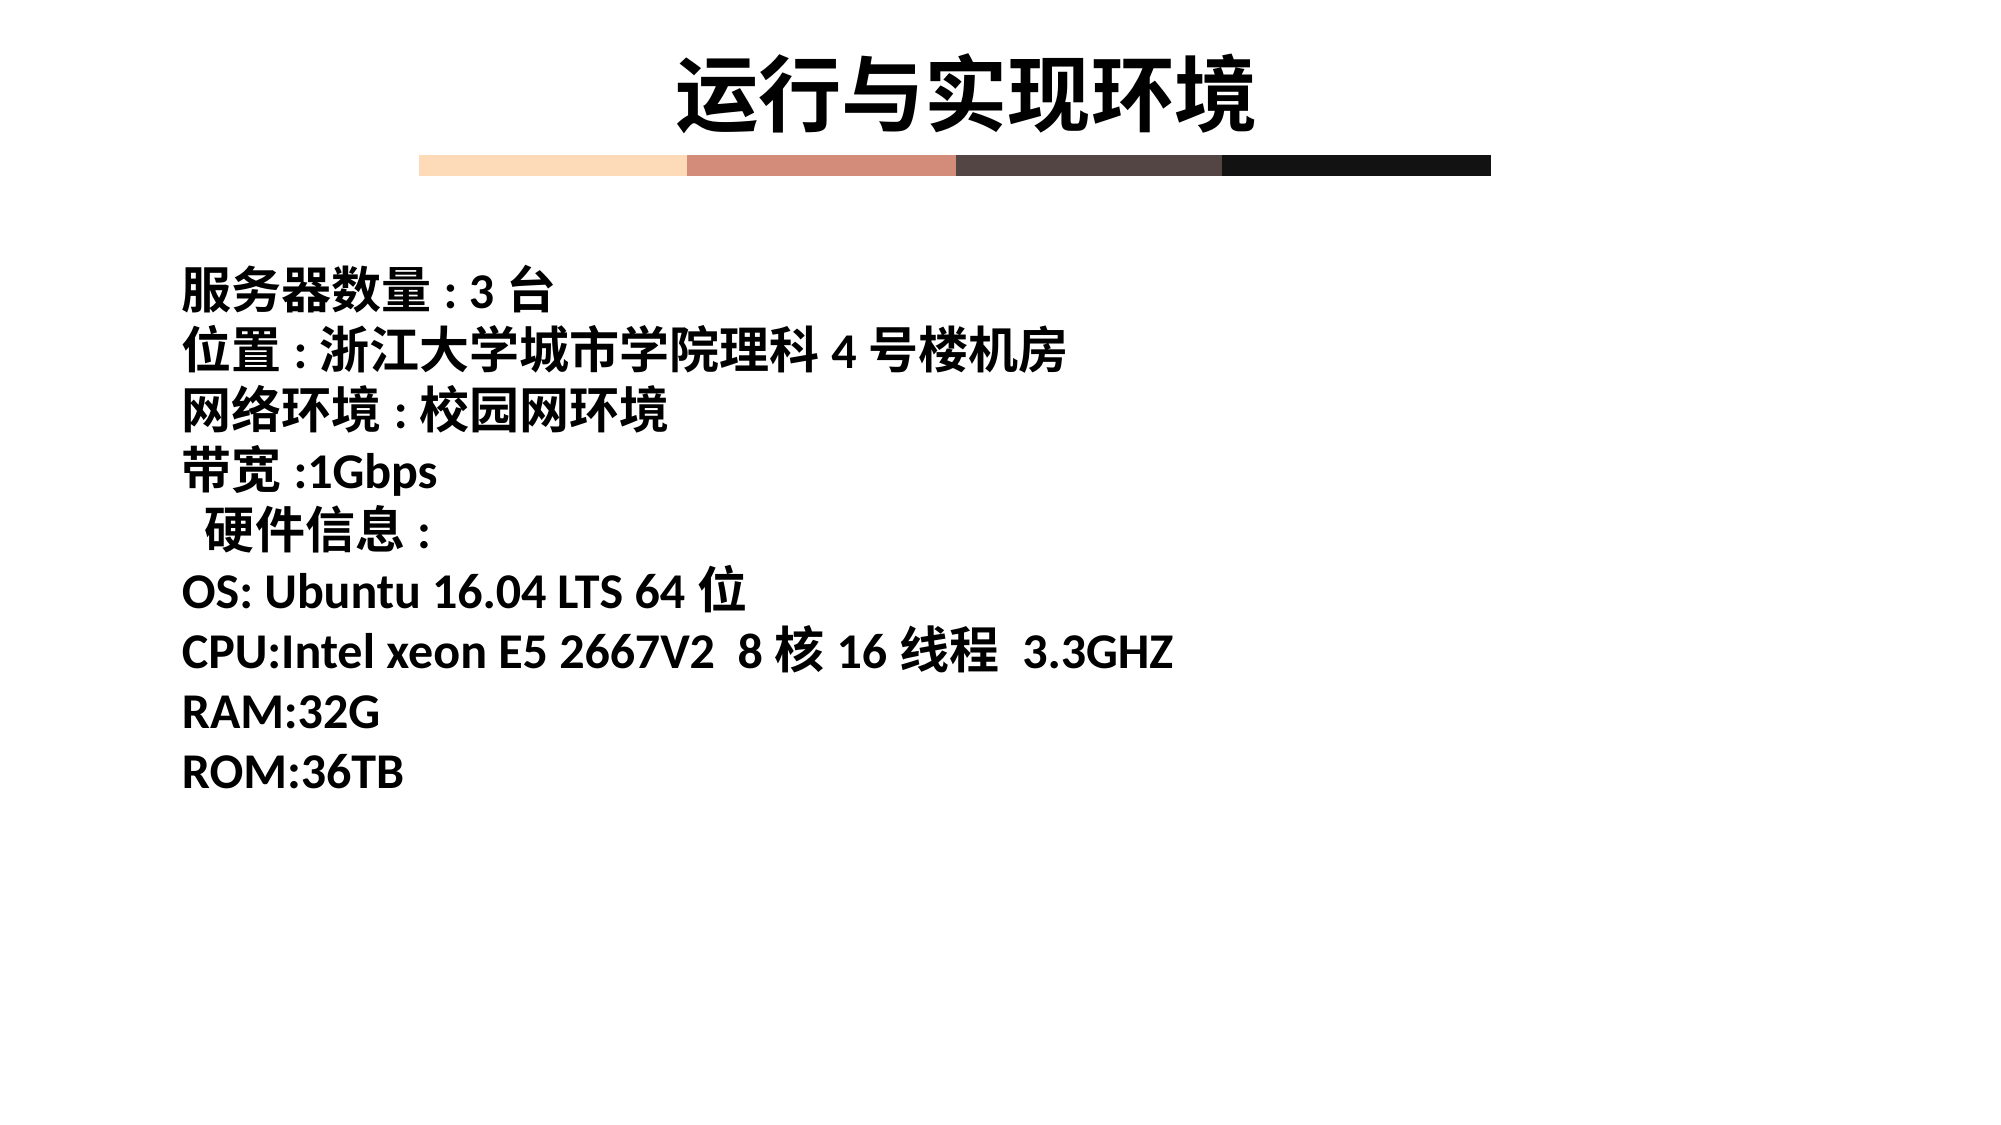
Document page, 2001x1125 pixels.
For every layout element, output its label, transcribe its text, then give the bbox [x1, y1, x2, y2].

list 运行与实现环境 [660, 46, 1377, 106]
text_box 服务器数量: 3台 位置:浙江大学城市学院理科4号楼机房 网络环境:校园网环境 带宽:1Gbps 硬件信息: OS: Ubuntu 16.04 LTS 64位 CPU:Intel xeon E5 2667V2 8核16线程 3.3GHZ RAM:32G ROM:36TB [167, 250, 1833, 806]
